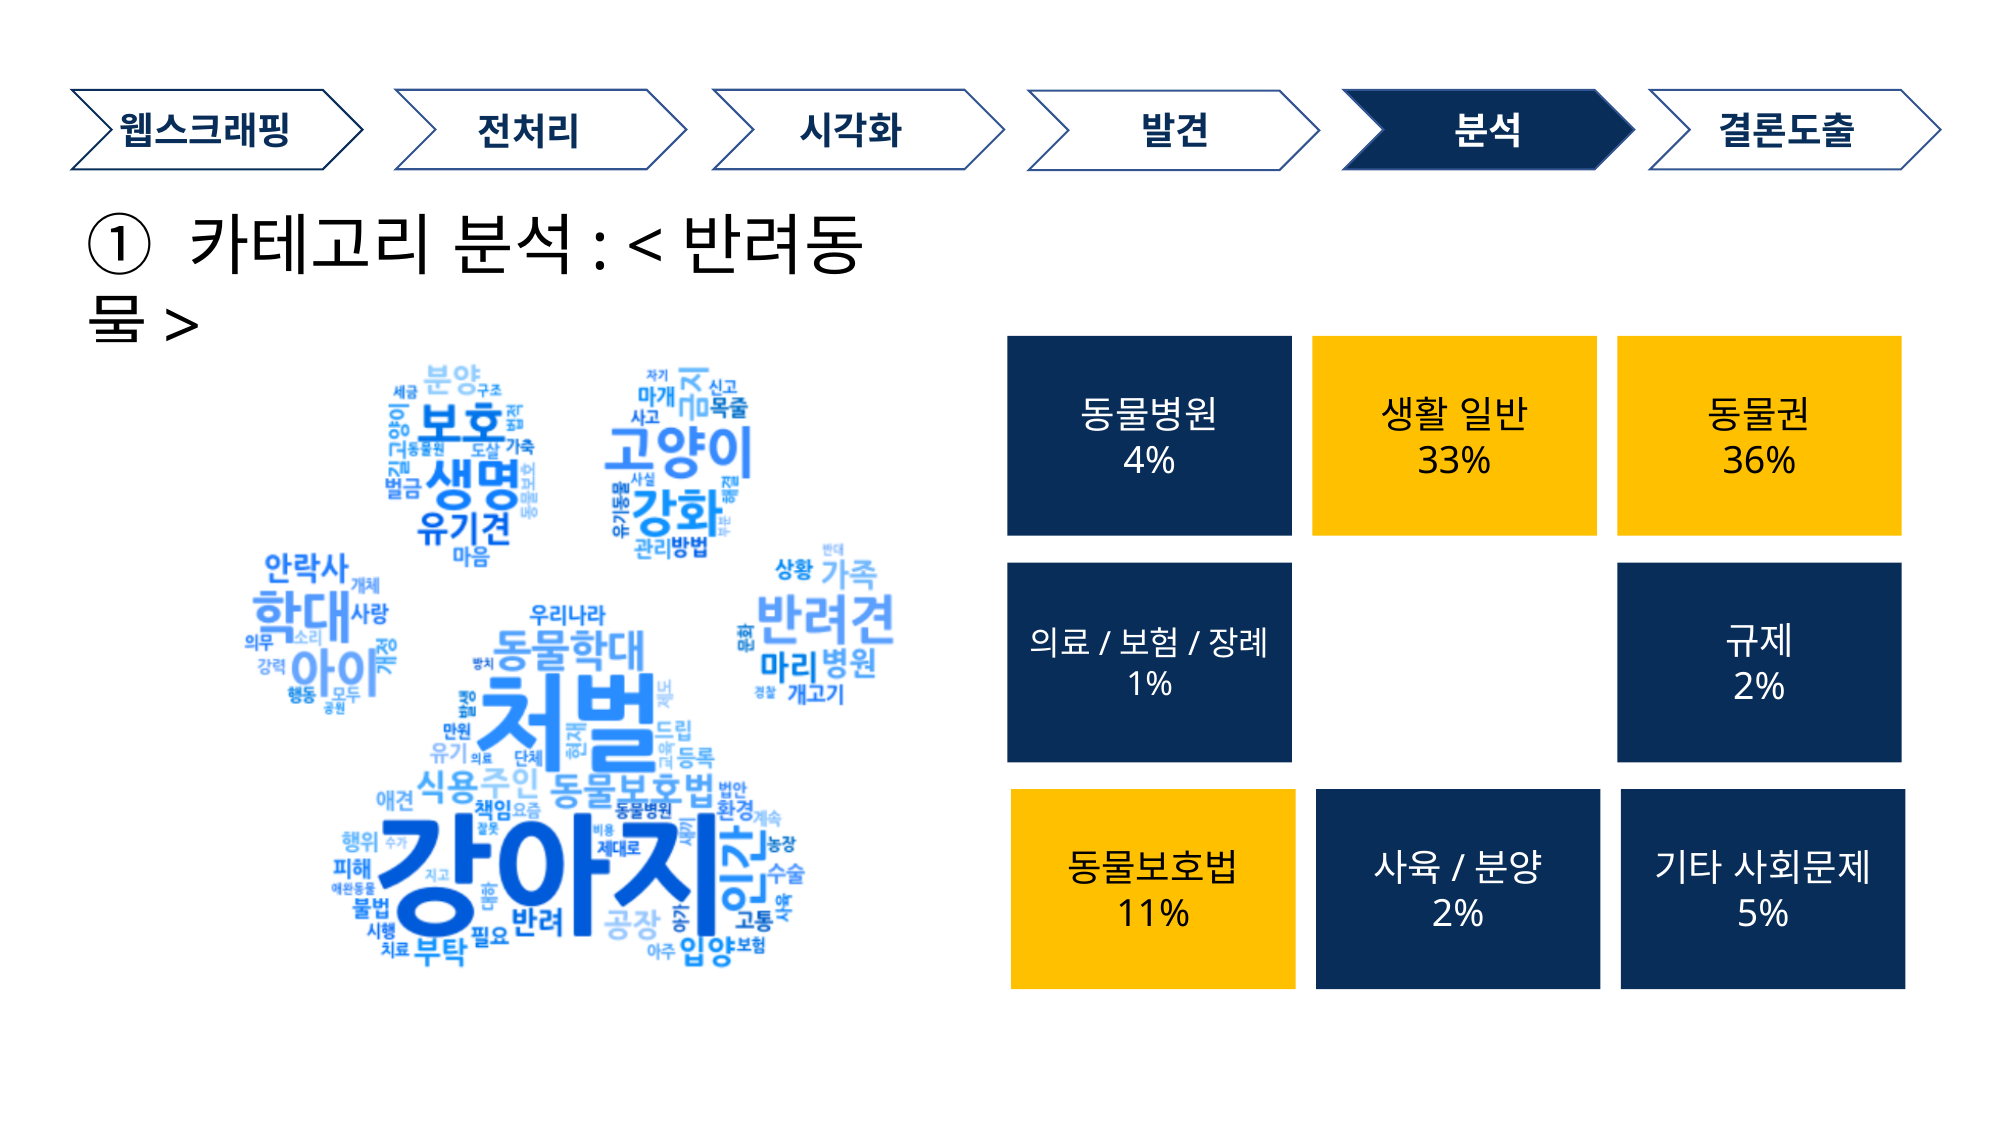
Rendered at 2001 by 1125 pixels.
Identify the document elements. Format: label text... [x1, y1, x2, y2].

picture [0, 335, 1154, 991]
text_box 기타 사회문제 5% [1620, 788, 1906, 990]
text_box 분석 [1343, 99, 1635, 160]
text_box 동물보호법 11% [1154, 788, 1297, 990]
text_box 전처리 [463, 100, 612, 161]
text_box 동물병원 4% [1154, 335, 1293, 537]
text_box 웹스크래핑 [105, 99, 330, 160]
text_box 시각화 [784, 99, 934, 159]
text_box 동물권 36% [1616, 335, 1903, 537]
text_box [1026, 89, 1321, 172]
text_box ① 카테고리 분석: <반려동물> [71, 195, 959, 335]
text_box [1341, 88, 1606, 99]
text_box 생활 일반 33% [1311, 335, 1598, 537]
text_box [69, 88, 364, 171]
text_box 규제 2% [1616, 561, 1903, 763]
text_box [1341, 160, 1606, 171]
text_box [1647, 88, 1943, 171]
text_box 발견 [1126, 100, 1246, 160]
text_box 사육/분양 2% [1315, 788, 1601, 990]
text_box [711, 88, 1006, 171]
text_box [393, 88, 688, 171]
text_box 의료/보험/장례 1% [1154, 561, 1293, 763]
text_box 결론도출 [1703, 99, 1887, 160]
